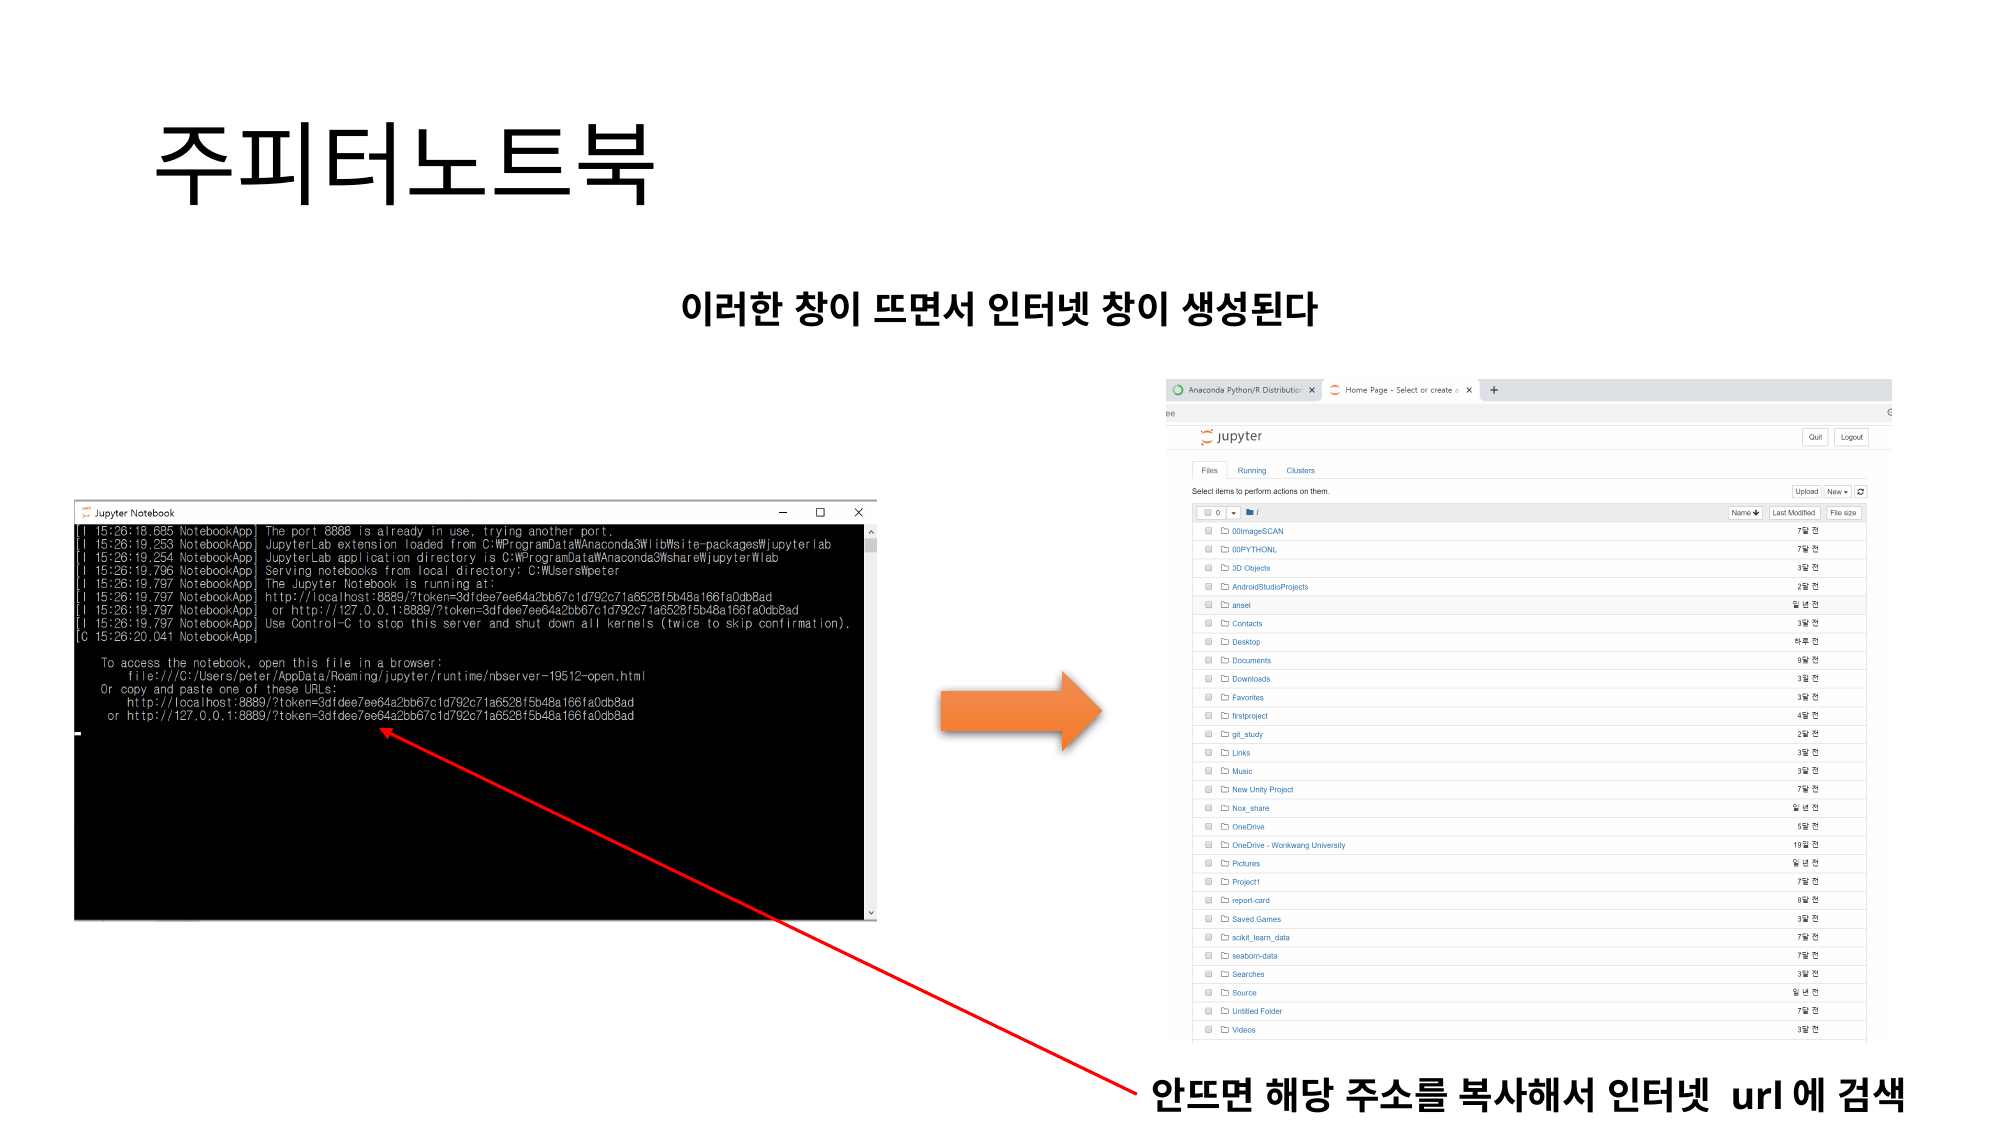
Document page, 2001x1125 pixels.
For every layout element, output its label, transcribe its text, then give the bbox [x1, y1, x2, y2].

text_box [379, 728, 1111, 1095]
text_box 이러한 창이 뜨면서 인터넷 창이 생성된다 [665, 278, 1335, 339]
title 주피터노트북 [137, 59, 1863, 278]
text_box 안뜨면 해당 주소를 복사해서 인터넷 url에 검색 [1136, 1064, 1922, 1125]
picture [74, 499, 877, 922]
picture [1166, 379, 1892, 1043]
text_box [941, 671, 1102, 728]
